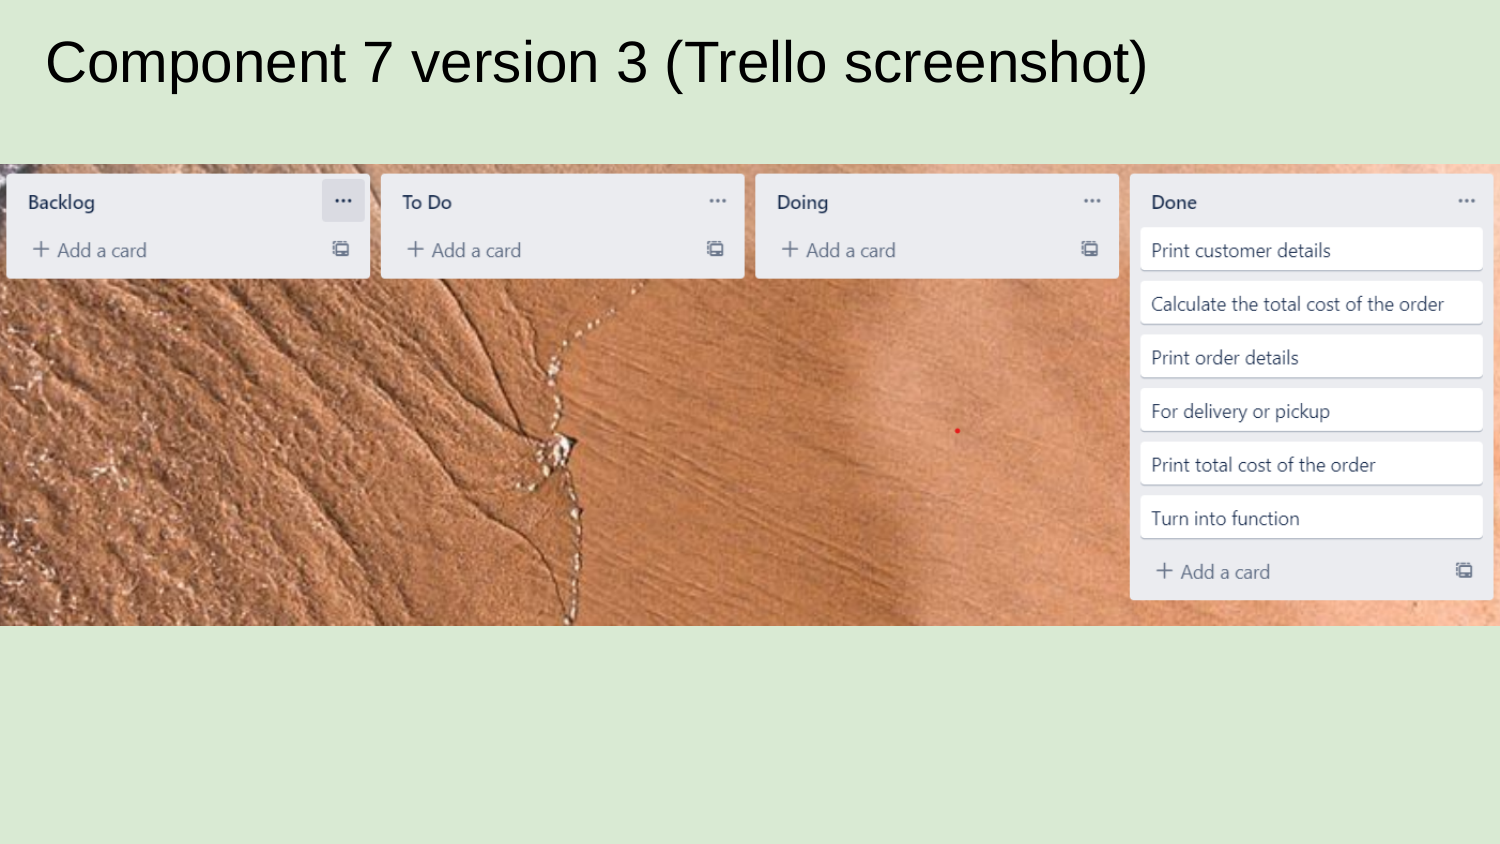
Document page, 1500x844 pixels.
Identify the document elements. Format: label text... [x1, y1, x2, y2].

title Component 7 version 3 (Trello screenshot) [30, 9, 1429, 103]
picture [0, 164, 1500, 626]
